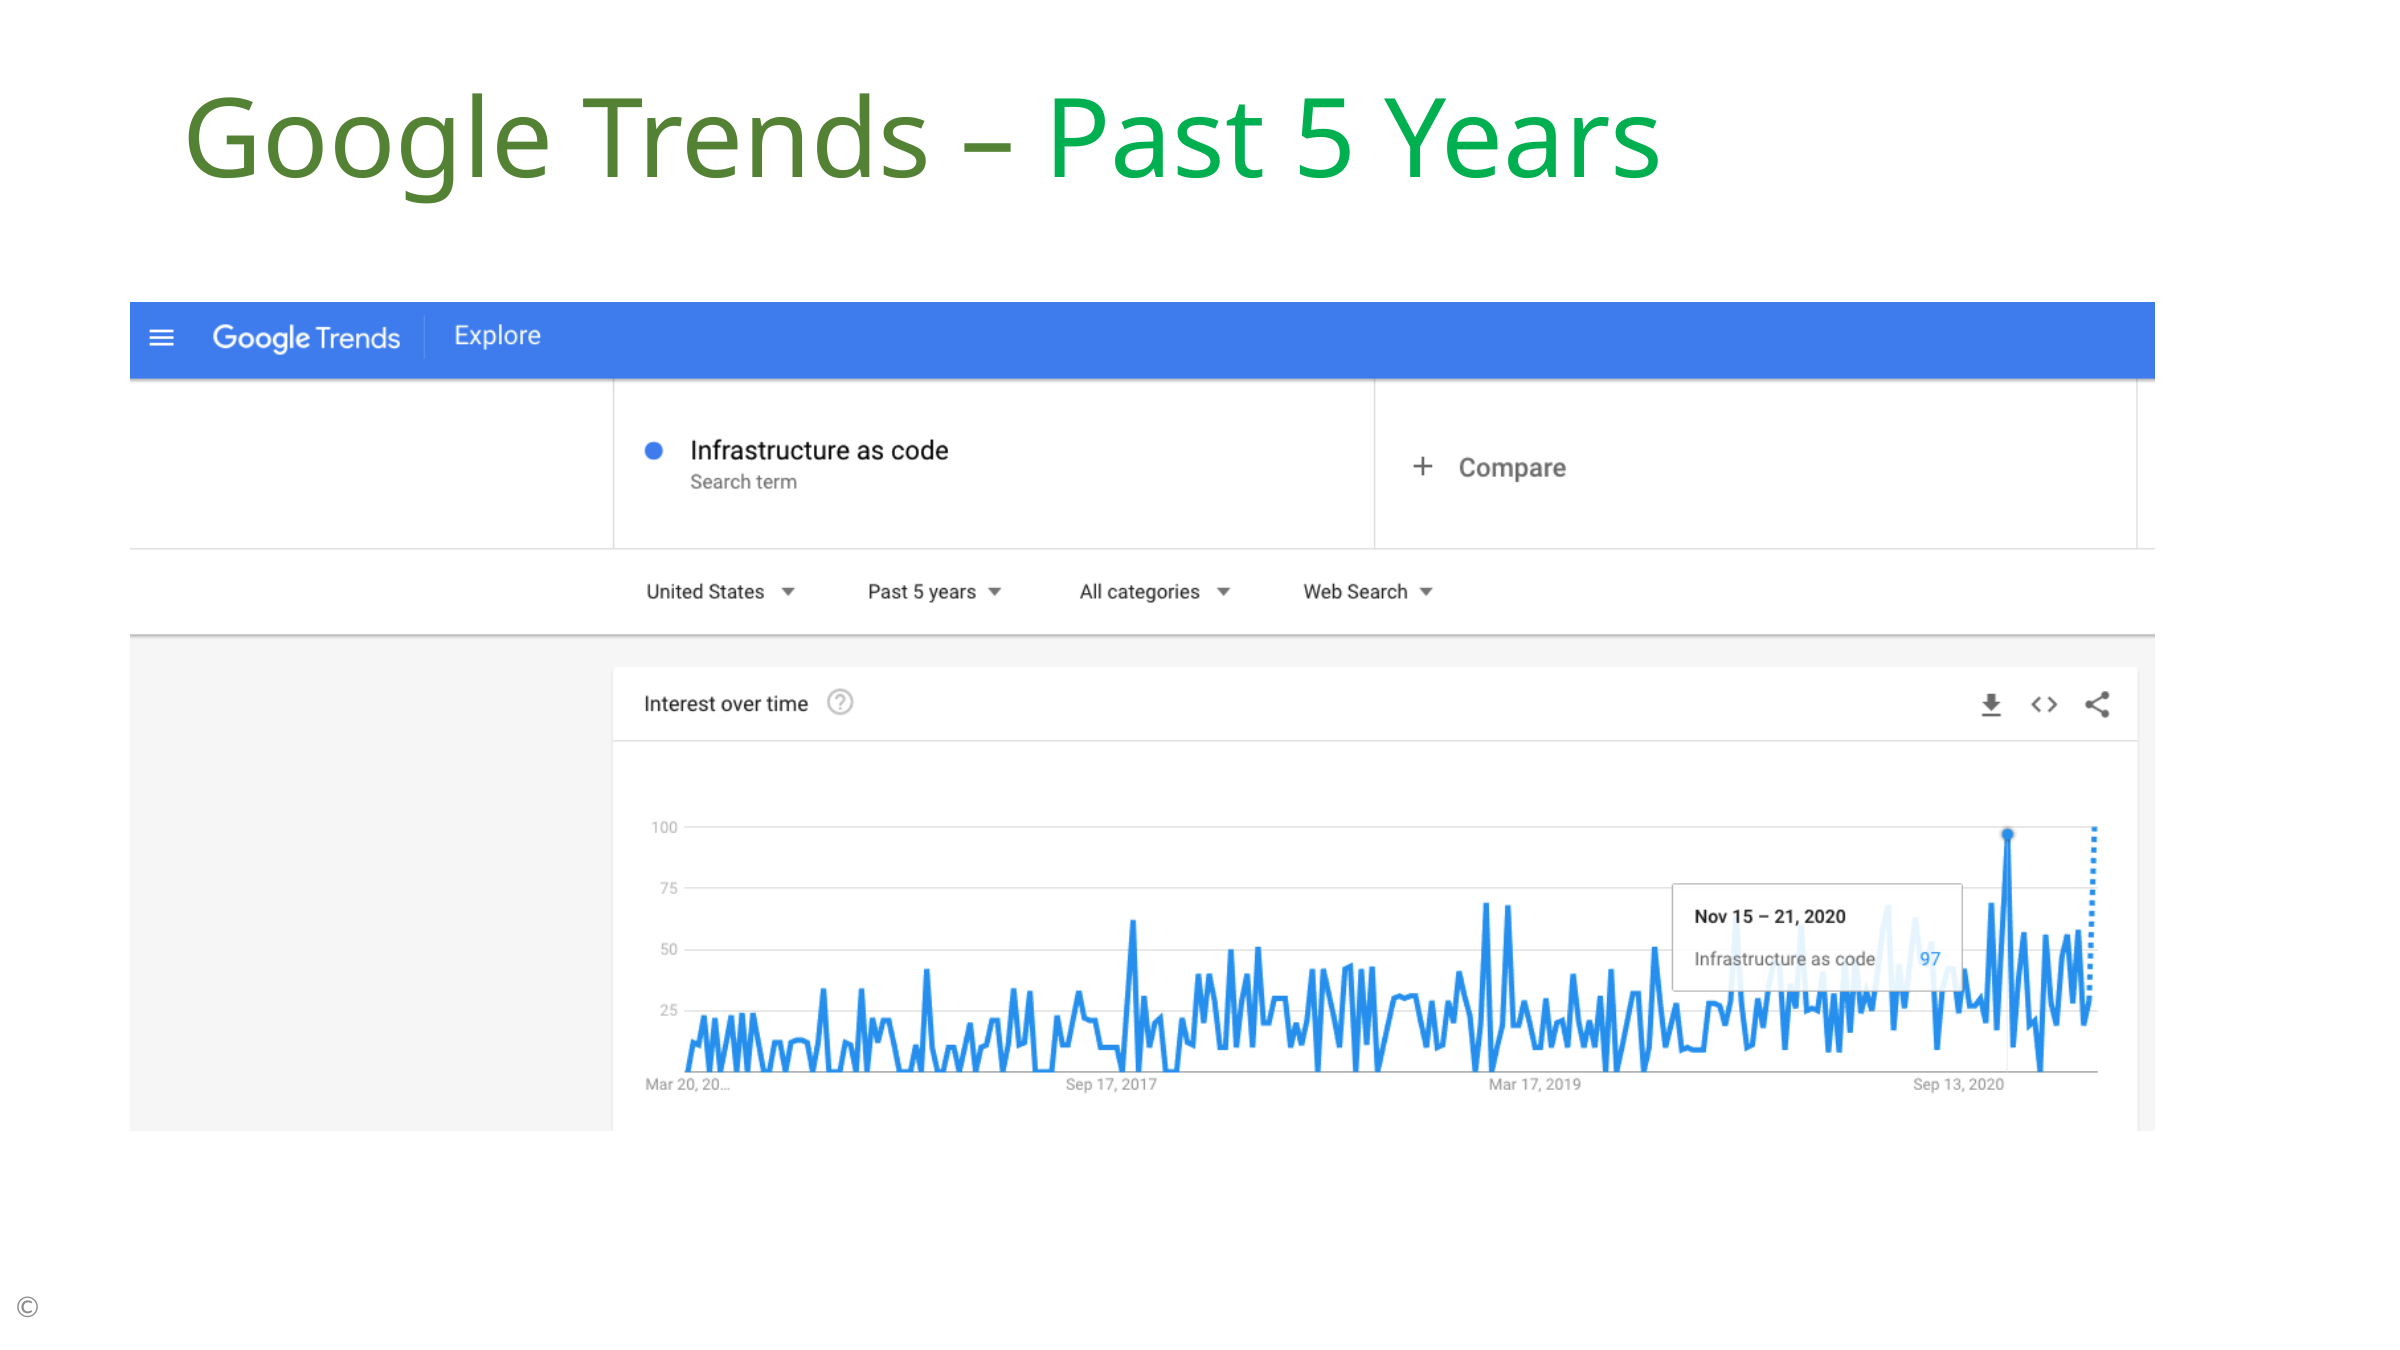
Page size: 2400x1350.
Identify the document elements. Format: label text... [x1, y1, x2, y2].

footer © [0, 1269, 810, 1342]
title Google Trends – Past 5 Years [165, 44, 2235, 240]
picture [130, 302, 2155, 1131]
